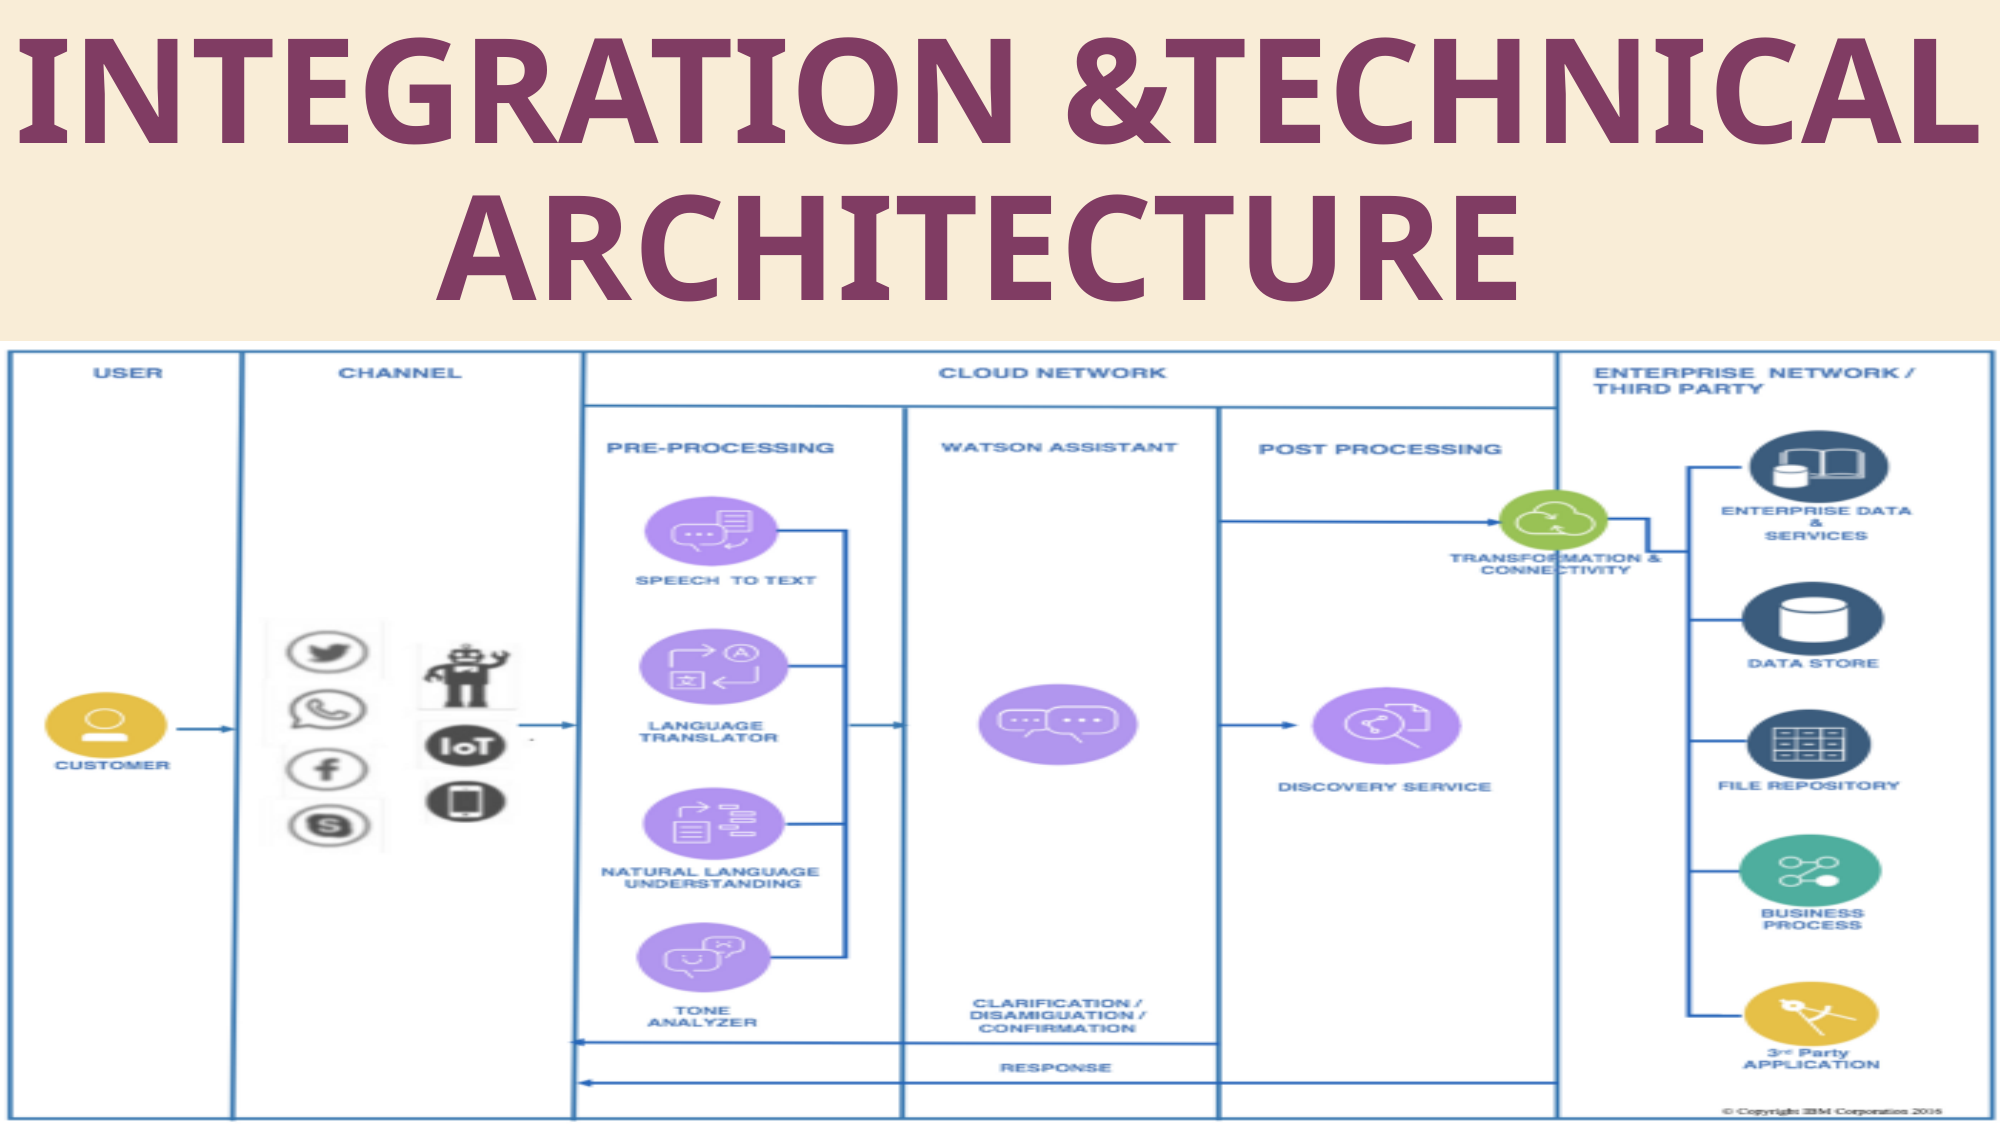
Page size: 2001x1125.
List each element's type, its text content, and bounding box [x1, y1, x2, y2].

picture [0, 341, 2000, 1125]
text_box INTEGRATION &TECHNICAL ARCHITECTURE [0, 29, 2000, 340]
